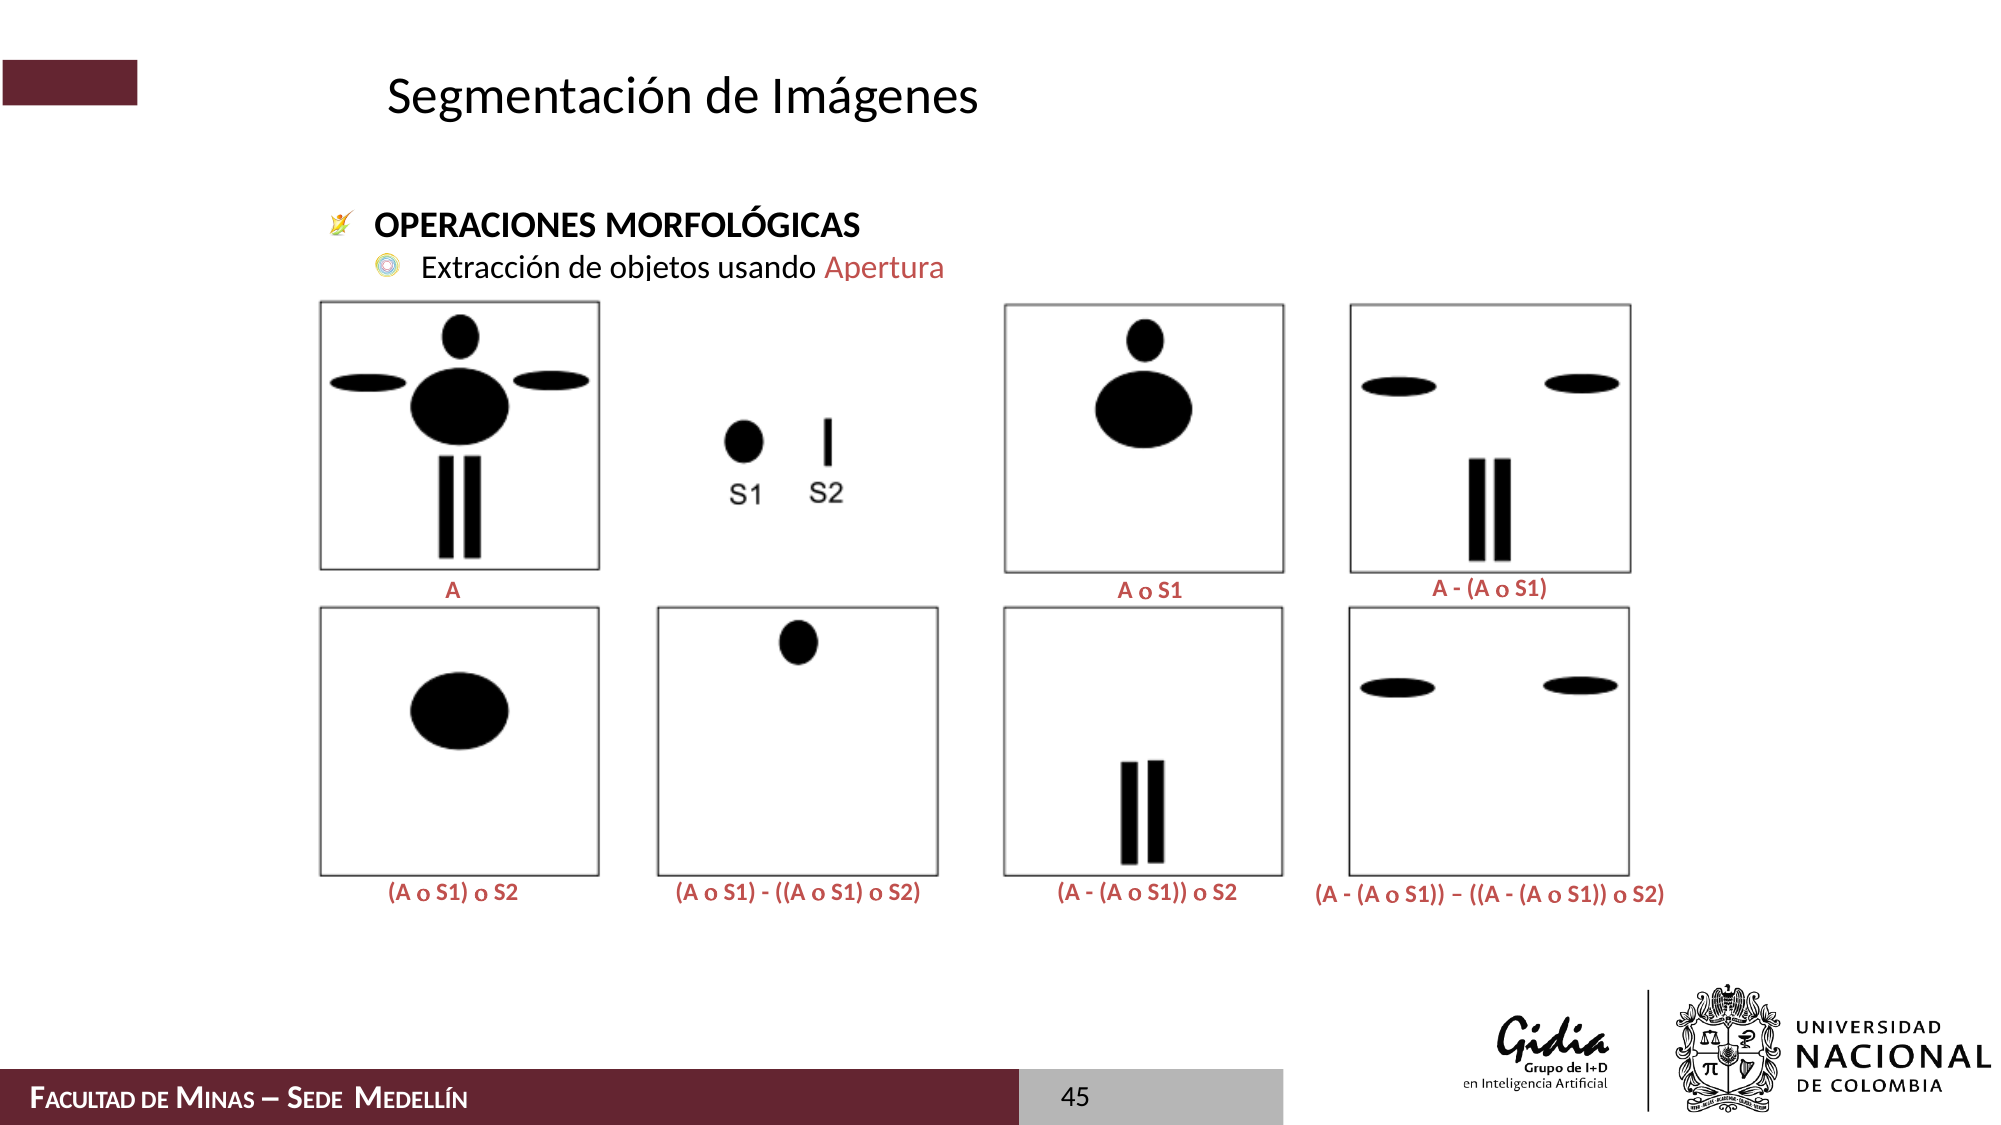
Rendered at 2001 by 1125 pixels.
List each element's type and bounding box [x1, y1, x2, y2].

picture [314, 601, 1635, 885]
text_box [314, 192, 1680, 1024]
title [387, 59, 1585, 125]
slide_number [1054, 1082, 1097, 1116]
picture [374, 253, 400, 277]
picture [1463, 983, 1992, 1113]
picture [329, 209, 355, 236]
picture [314, 281, 1635, 583]
